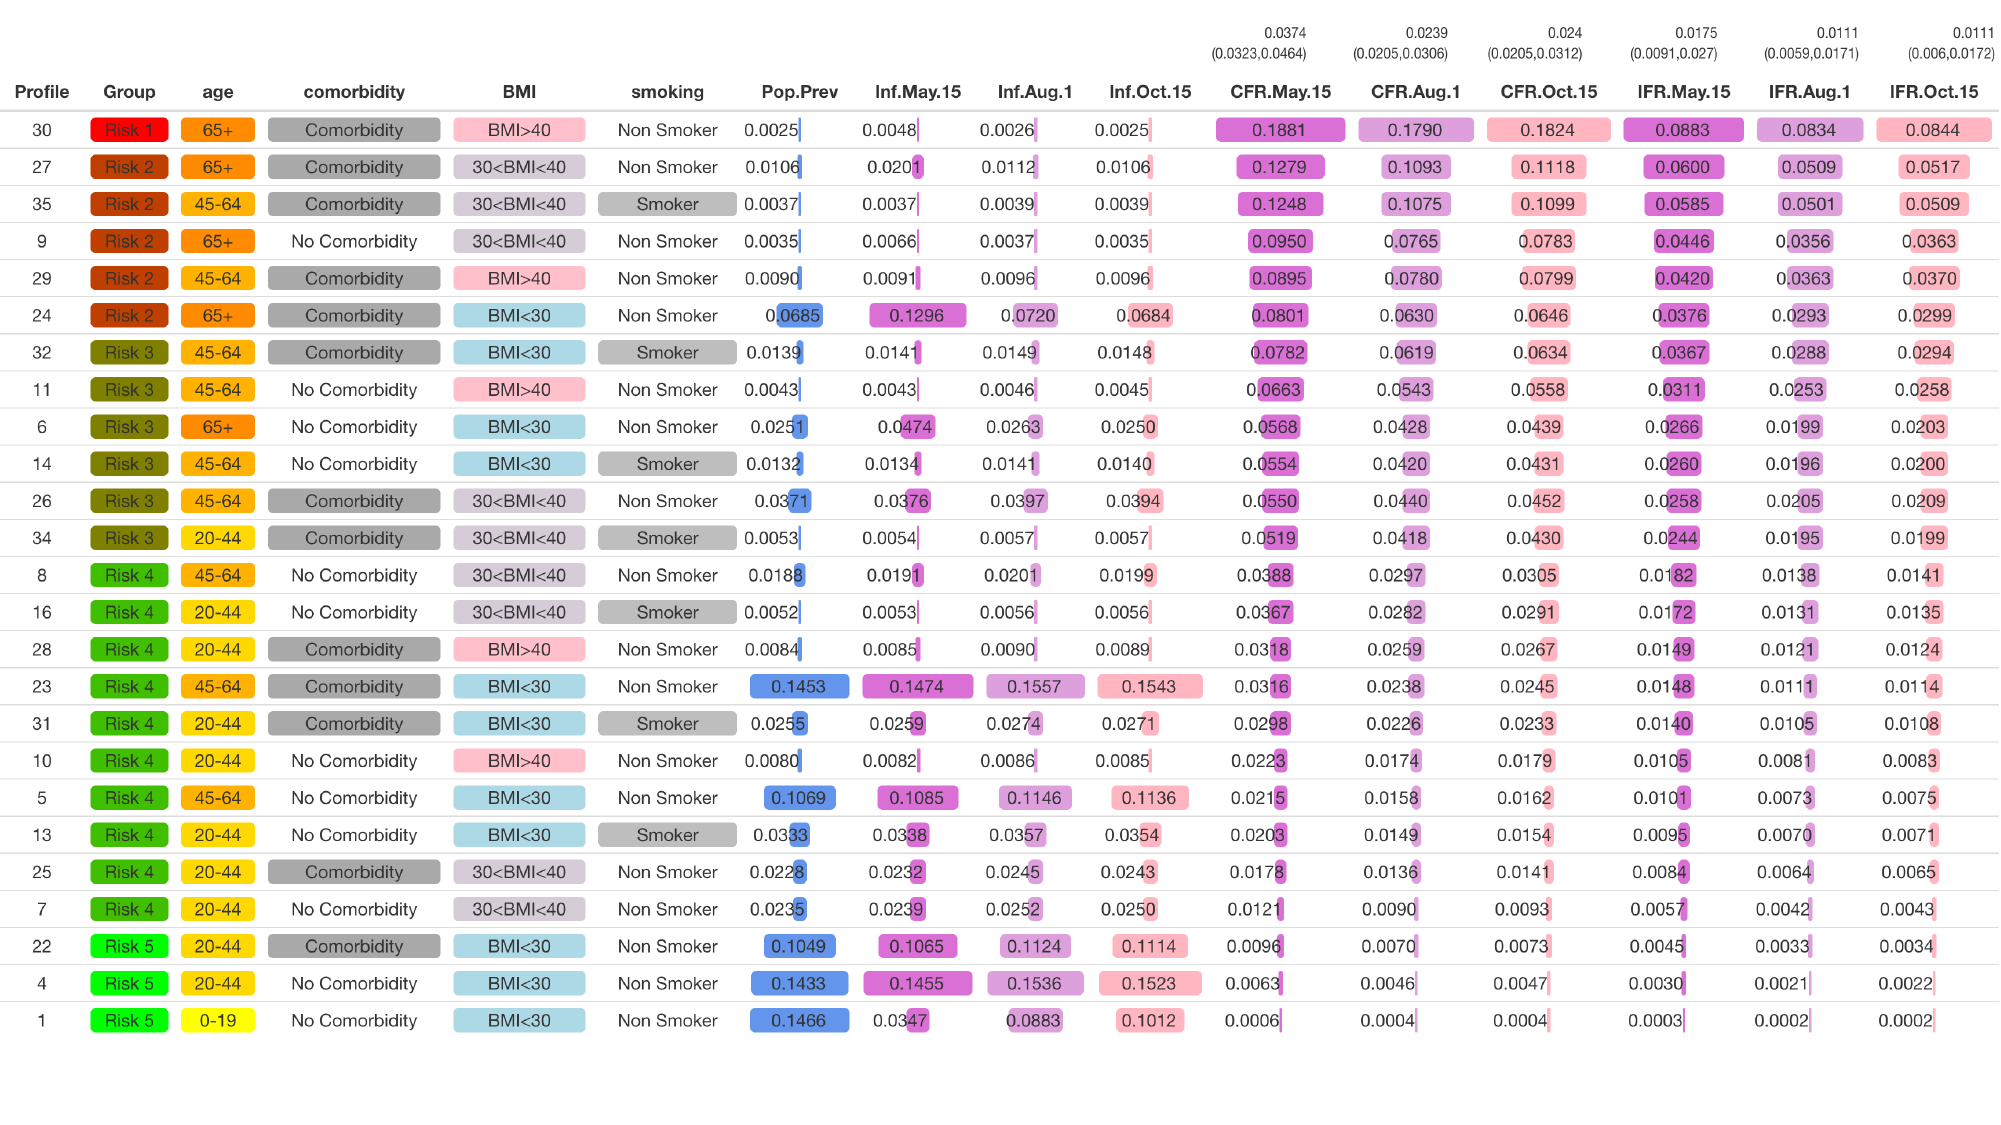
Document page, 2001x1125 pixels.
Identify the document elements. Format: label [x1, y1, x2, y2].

text_box [0, 22, 2000, 1053]
